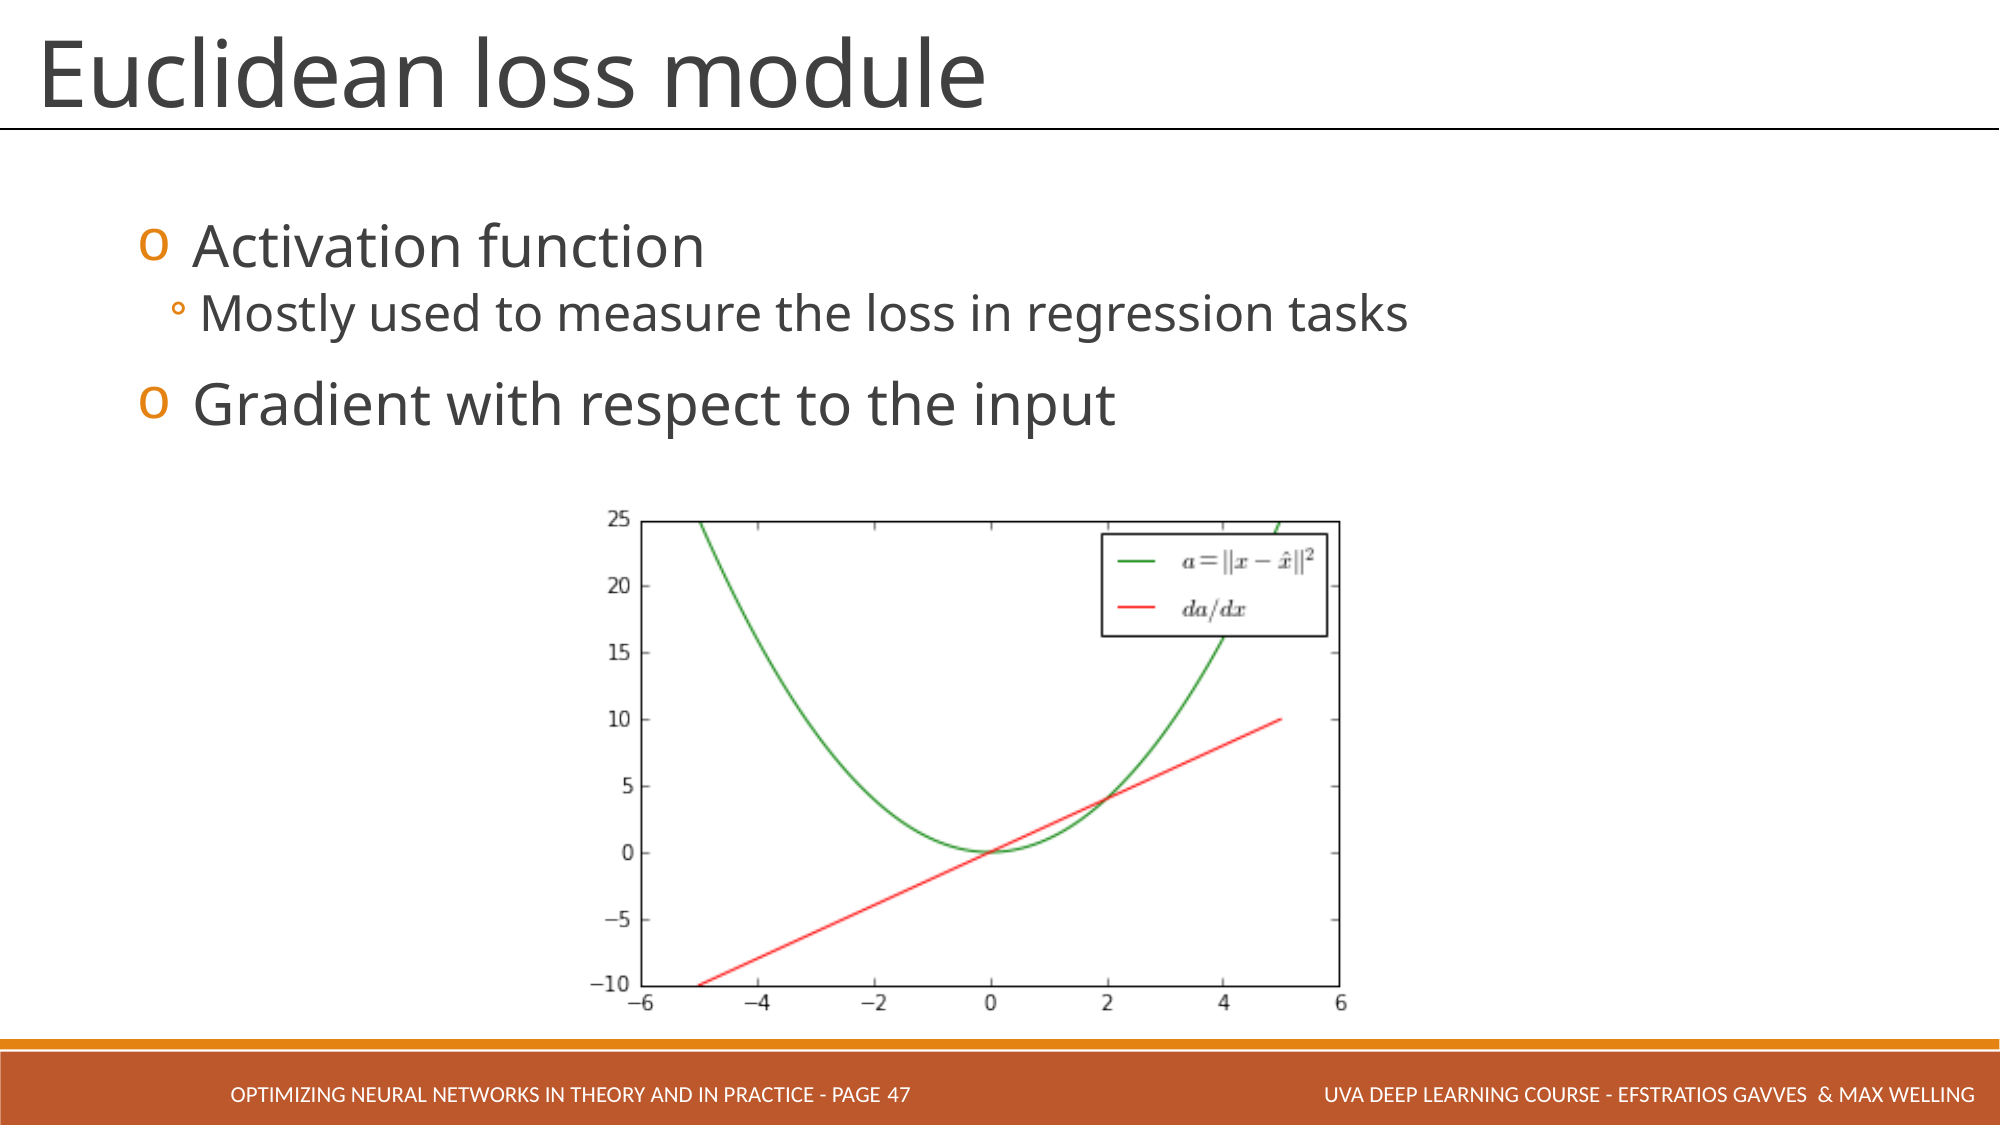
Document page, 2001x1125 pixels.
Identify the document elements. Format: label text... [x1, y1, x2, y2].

slide_number OPTIMIZING NEURAL NETWORKS IN THEORY AND IN PRACTICE - PAGE 47 [0, 1063, 926, 1124]
title Euclidean loss module [21, 23, 1987, 134]
picture [573, 495, 1361, 1031]
footer UVA Deep Learning COURSE - Efstratios Gavves & Max Welling [1078, 1063, 1992, 1124]
